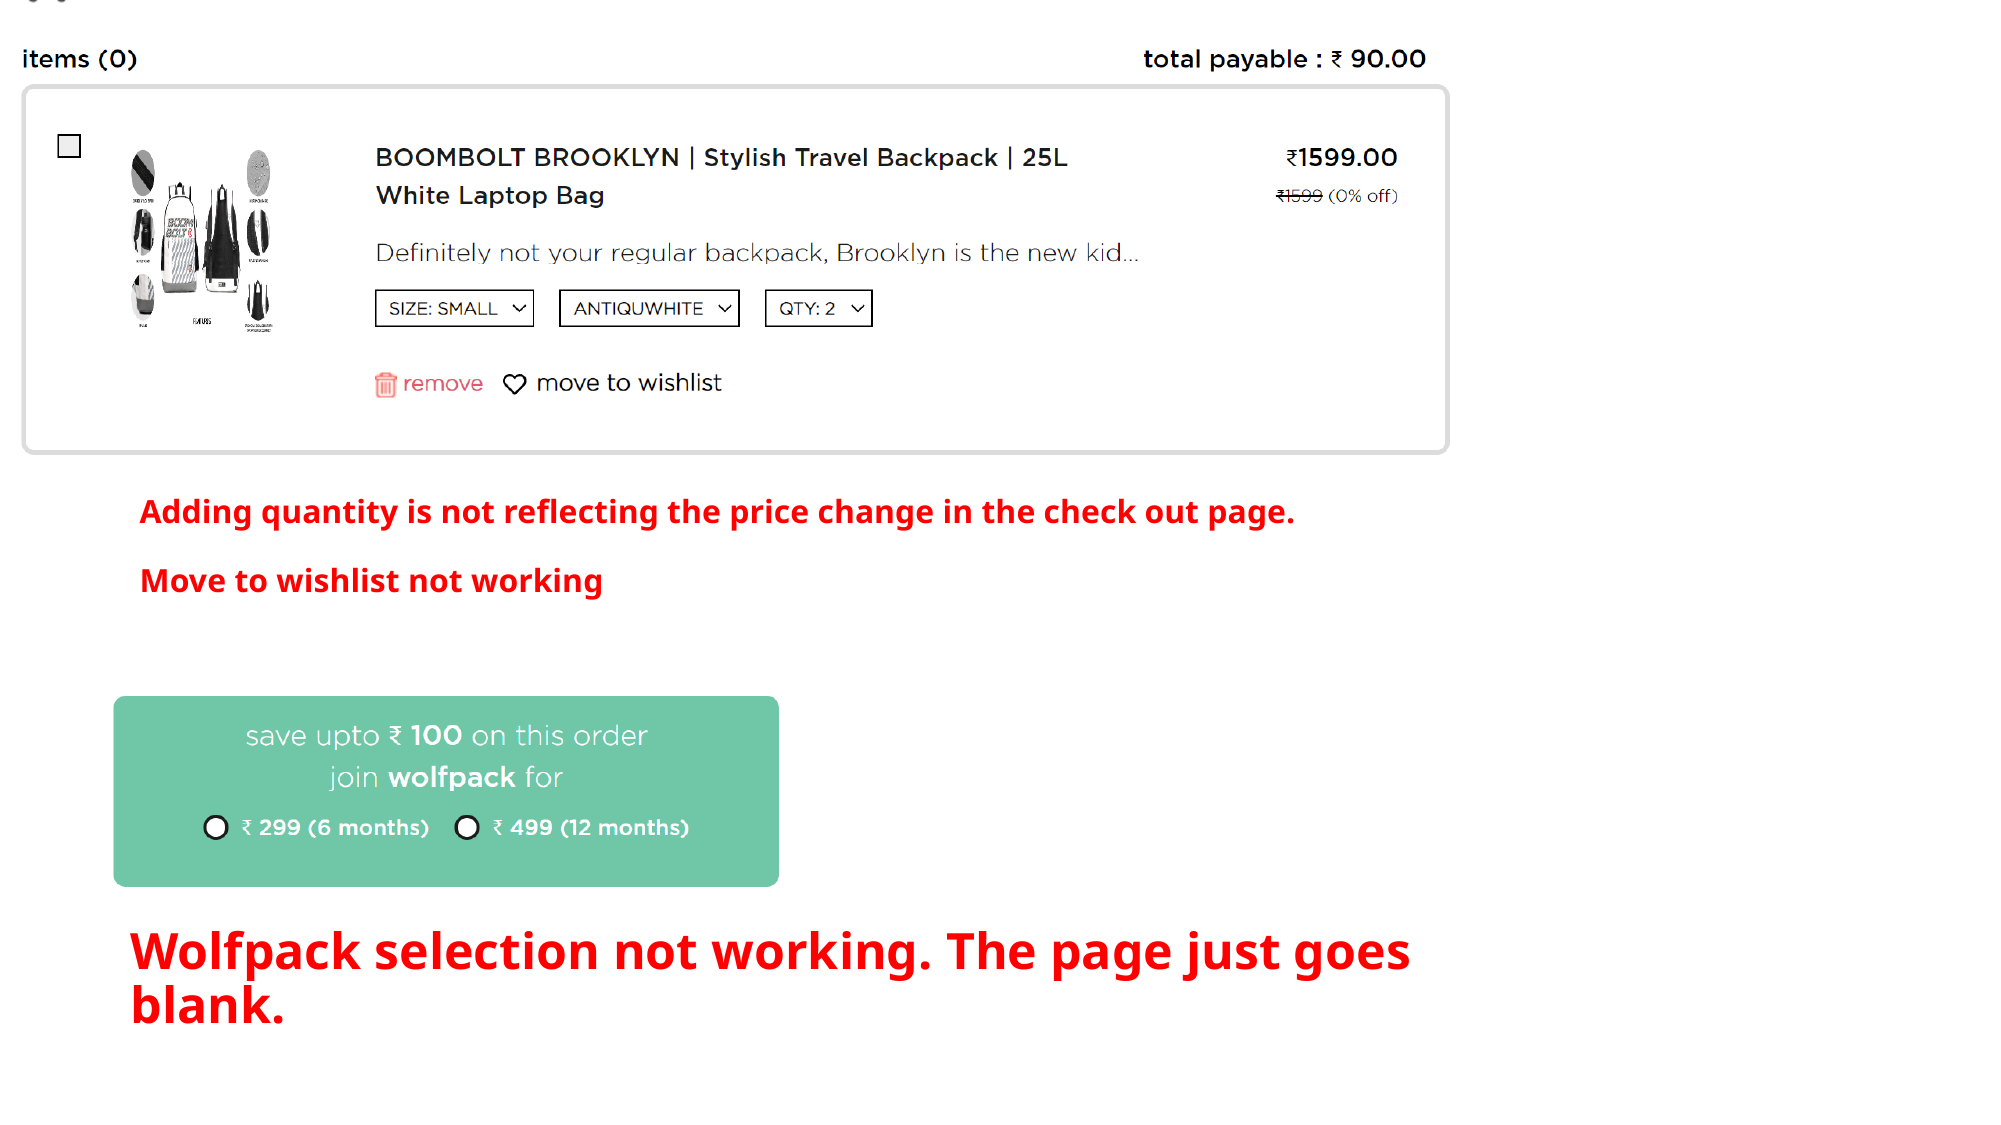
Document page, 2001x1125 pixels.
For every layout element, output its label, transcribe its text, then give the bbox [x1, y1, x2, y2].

text_box Wolfpack selection not working. The page just goes blank. [115, 918, 1550, 1042]
picture [0, 0, 1479, 543]
picture [81, 635, 803, 968]
text_box Adding quantity is not reflecting the price change in the check out page. Move to wishlist not working [124, 449, 1723, 623]
